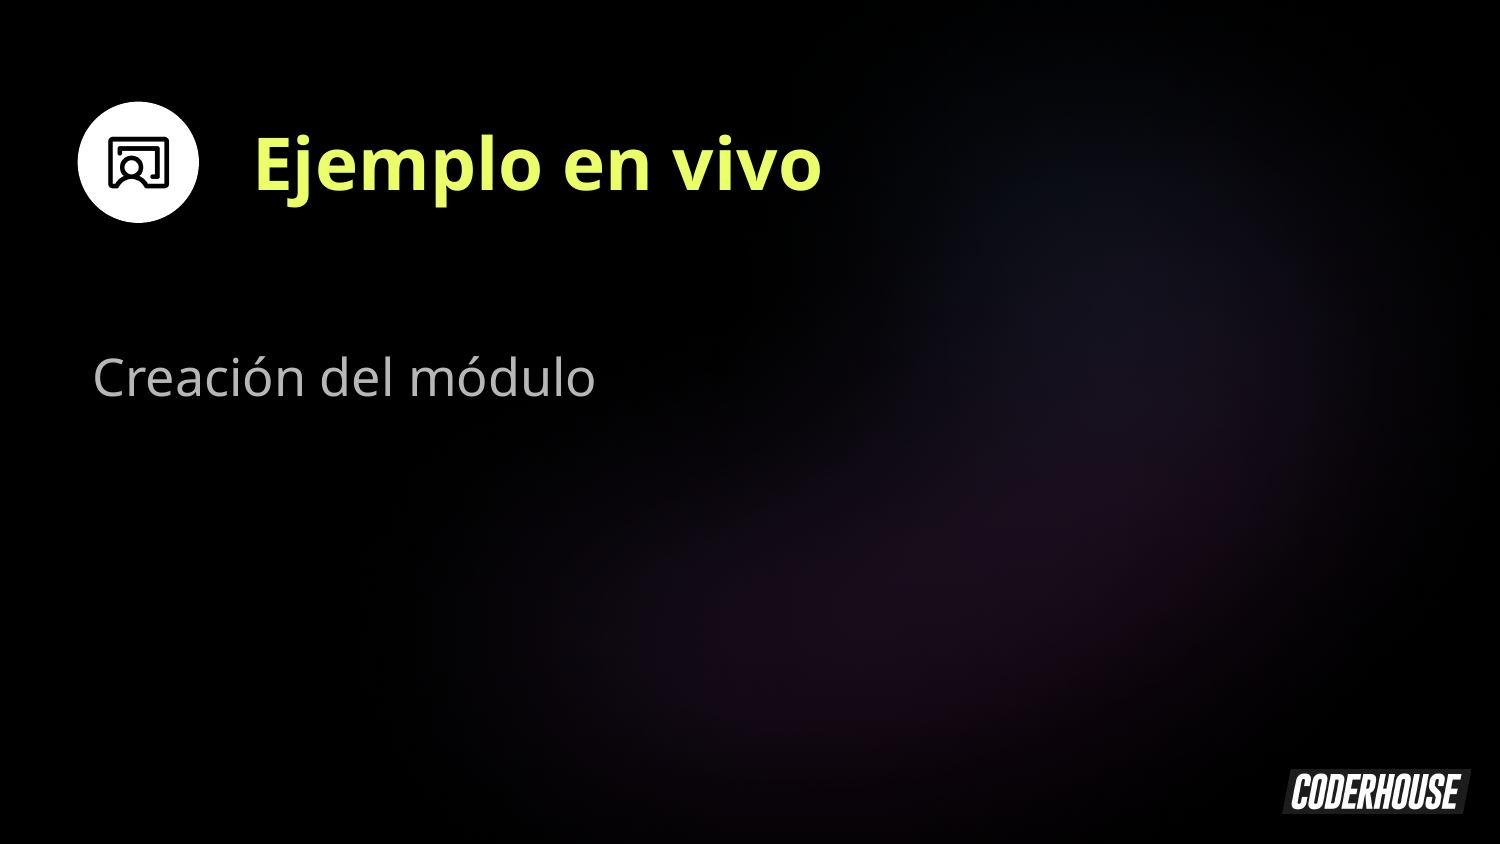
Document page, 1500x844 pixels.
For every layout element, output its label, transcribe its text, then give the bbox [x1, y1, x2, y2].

text_box Ejemplo en vivo [237, 112, 1414, 222]
picture [0, 0, 1500, 844]
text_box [77, 101, 200, 224]
text_box Creación del módulo [77, 266, 1254, 485]
